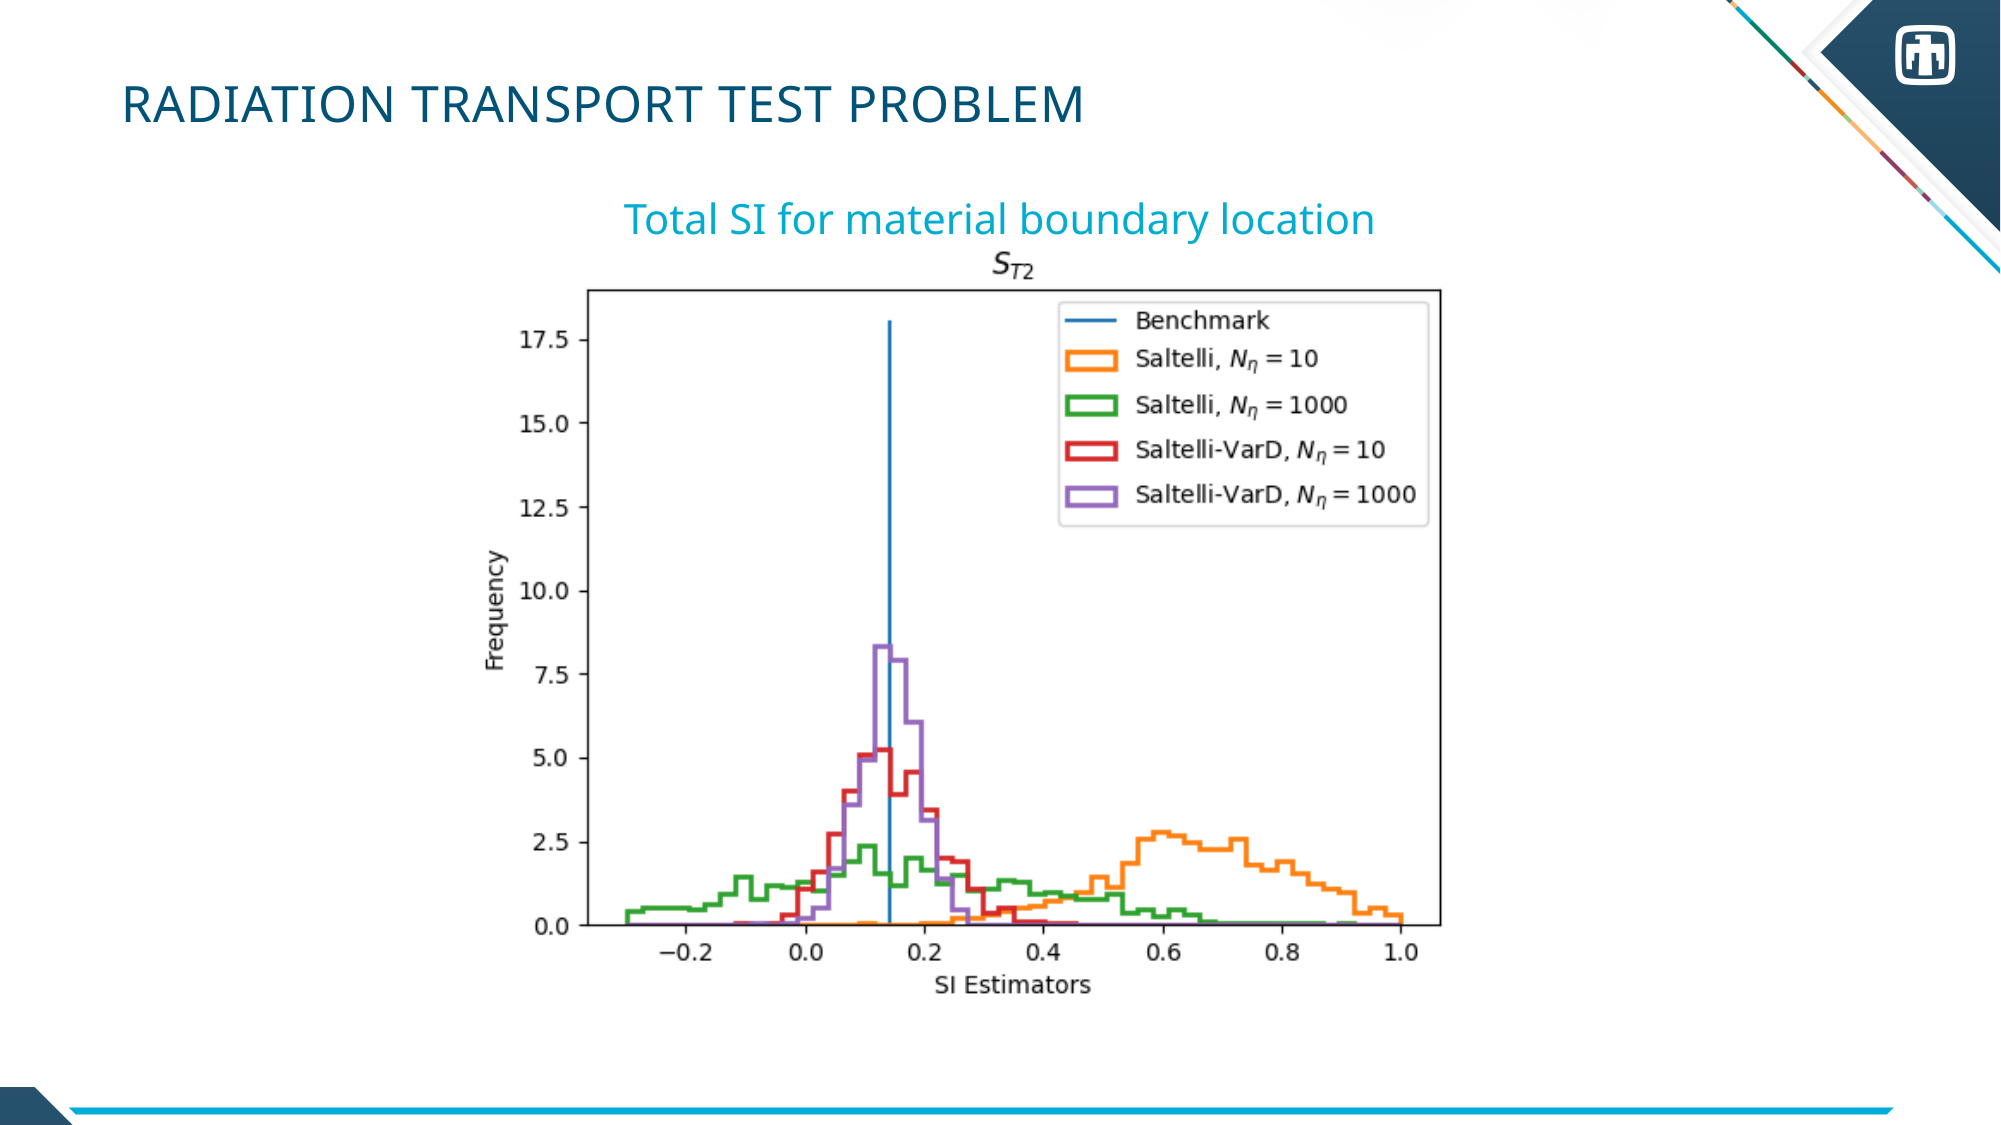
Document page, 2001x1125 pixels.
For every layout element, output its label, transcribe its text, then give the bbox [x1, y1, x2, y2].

picture [0, 0, 2001, 1125]
title Radiation transport test problem [106, 43, 1761, 169]
